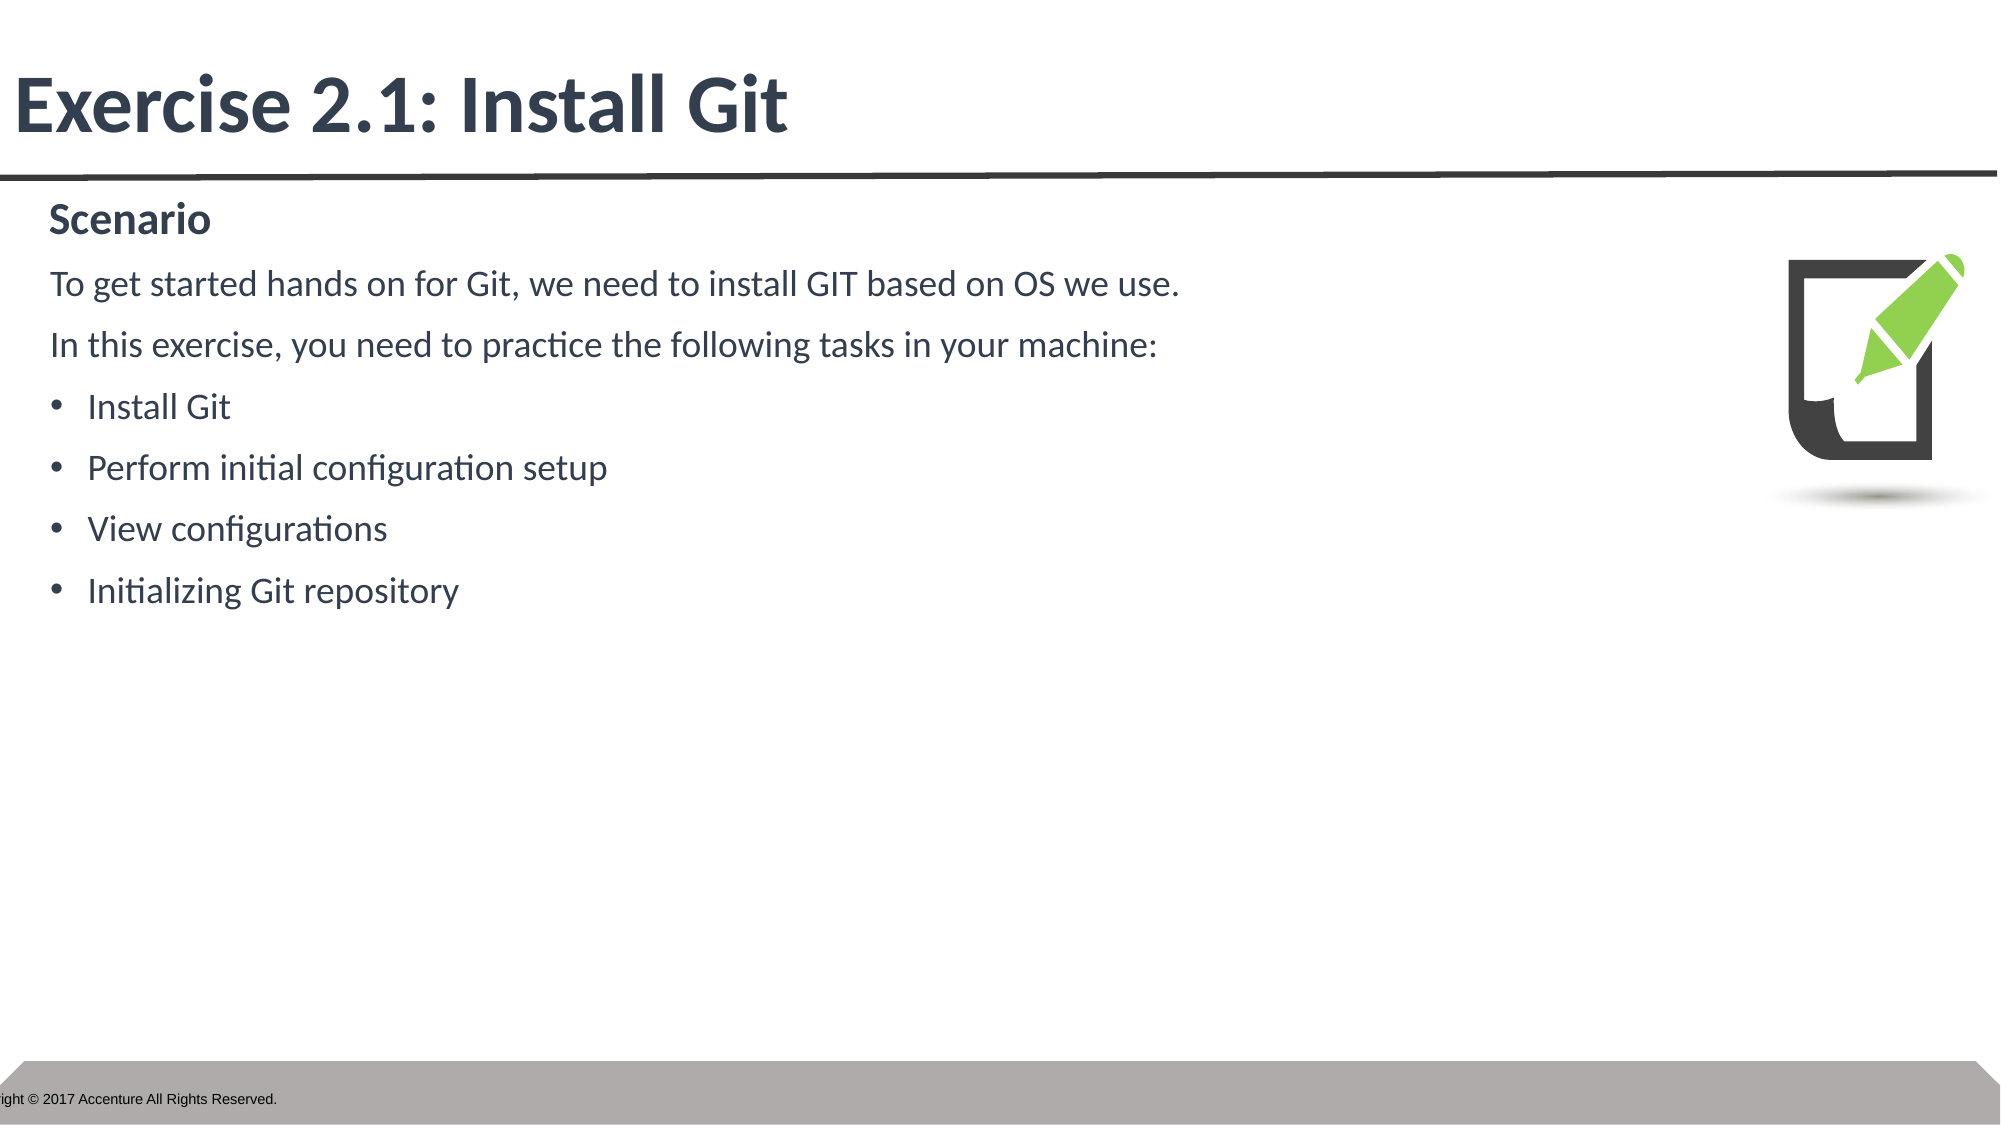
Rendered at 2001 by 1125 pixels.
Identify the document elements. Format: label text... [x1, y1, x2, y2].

list Scenario [34, 188, 1757, 254]
list To get started hands on for Git, we need to install GIT based on OS we use. In this exercise, you need to practice the following tasks in your machine: Install Git Perform initial configuration setup View configurations Initializing Git repository [35, 256, 1757, 1052]
title Exercise 2.1: Install Git [0, 53, 2000, 147]
picture [1757, 479, 2001, 516]
